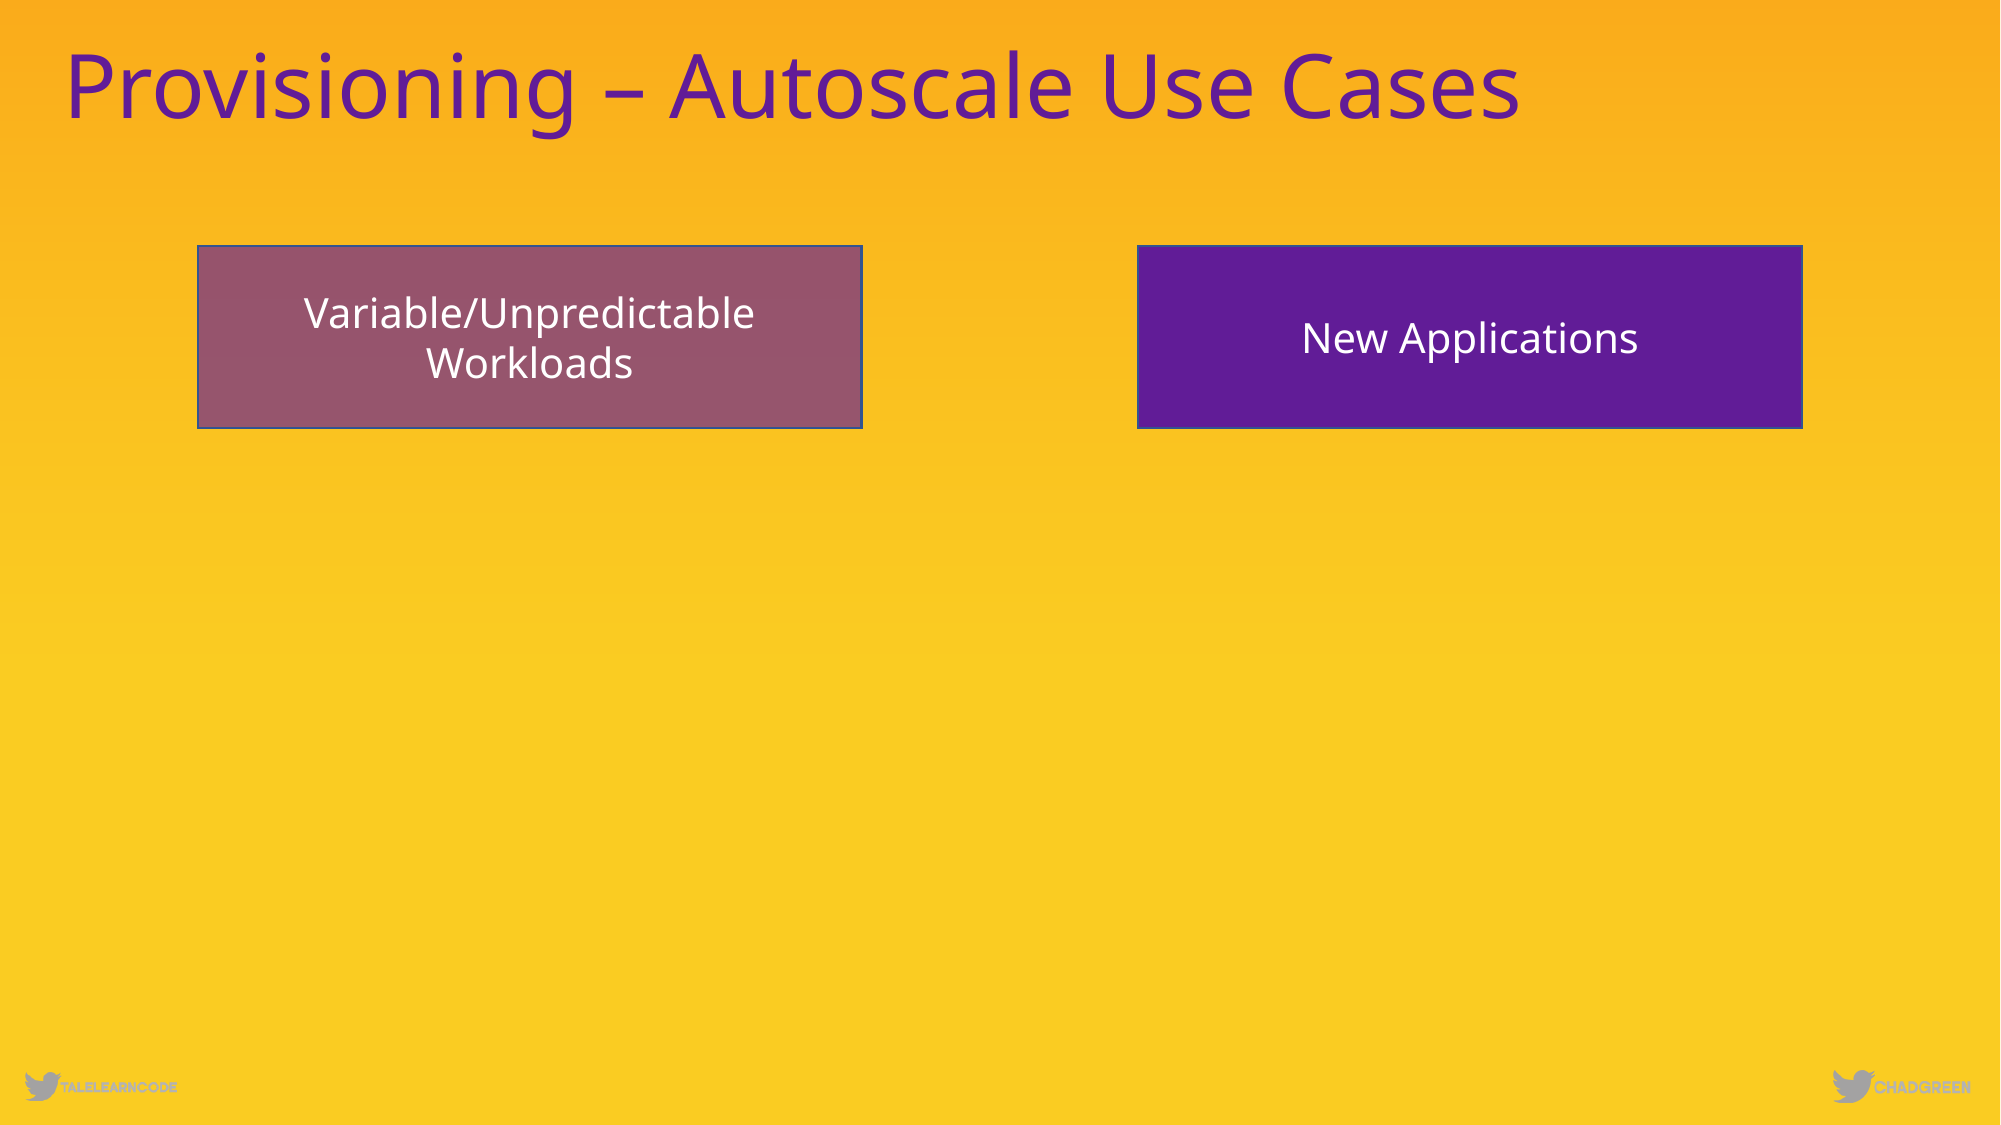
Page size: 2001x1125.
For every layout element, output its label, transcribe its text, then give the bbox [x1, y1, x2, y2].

text_box New Applications [1137, 245, 1803, 429]
title Provisioning – Autoscale Use Cases [48, 34, 1947, 146]
picture [0, 0, 2001, 1125]
text_box Variable/Unpredictable Workloads [197, 245, 863, 429]
